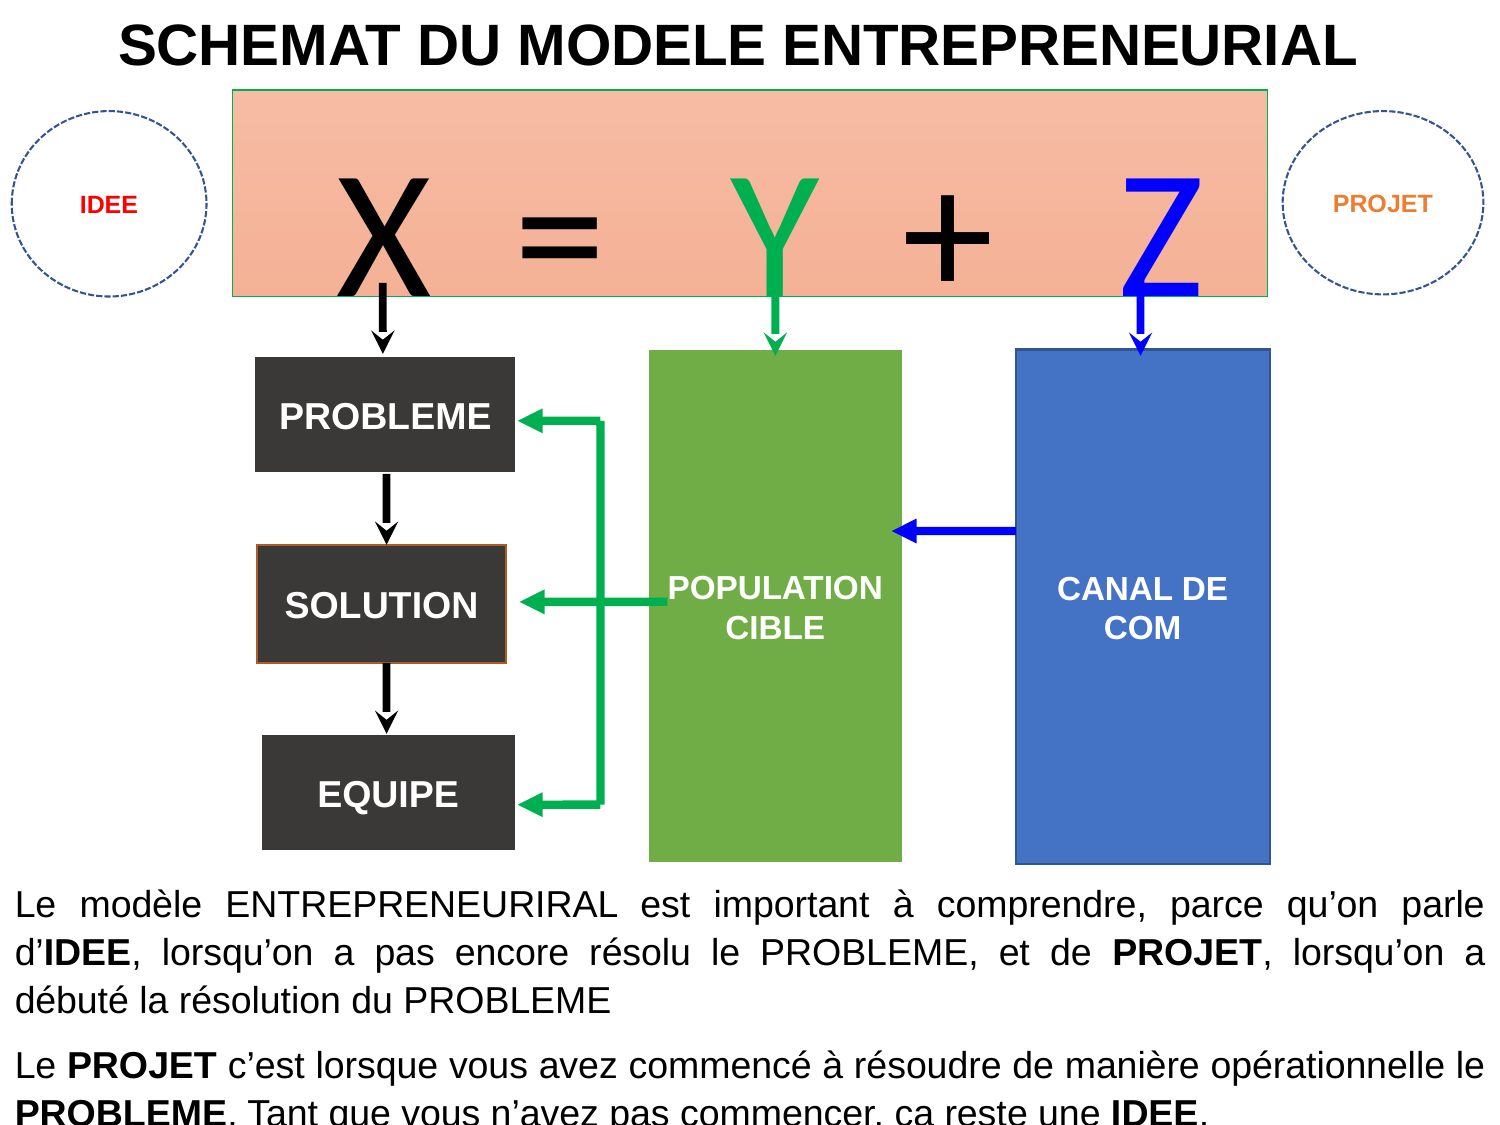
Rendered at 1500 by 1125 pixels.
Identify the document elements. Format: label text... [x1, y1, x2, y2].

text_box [517, 420, 668, 805]
text_box PROBLEME [252, 354, 518, 475]
text_box SCHEMAT DU MODELE ENTREPRENEURIAL [0, 7, 1488, 81]
text_box SOLUTION [256, 544, 507, 664]
text_box X = Y + Z [232, 89, 1268, 297]
text_box CANAL DE COM [1015, 348, 1271, 865]
text_box IDEE [10, 110, 208, 298]
text_box EQUIPE [258, 732, 518, 853]
text_box Le modèle ENTREPRENEURIRAL est important à comprendre, parce qu’on parle d’IDEE, lorsqu’on a pas encore résolu le PROBLEME, et de PROJET, lorsqu’on a débuté la résolution du PROBLEME Le PROJET c’est lorsque vous avez commencé à résoudre de manière opérationnelle le PROBLEME. Tant que vous n’avez pas commencer, ça reste une IDEE. [0, 869, 1500, 1125]
text_box POPULATION CIBLE [646, 347, 905, 865]
text_box PROJET [1281, 110, 1485, 296]
